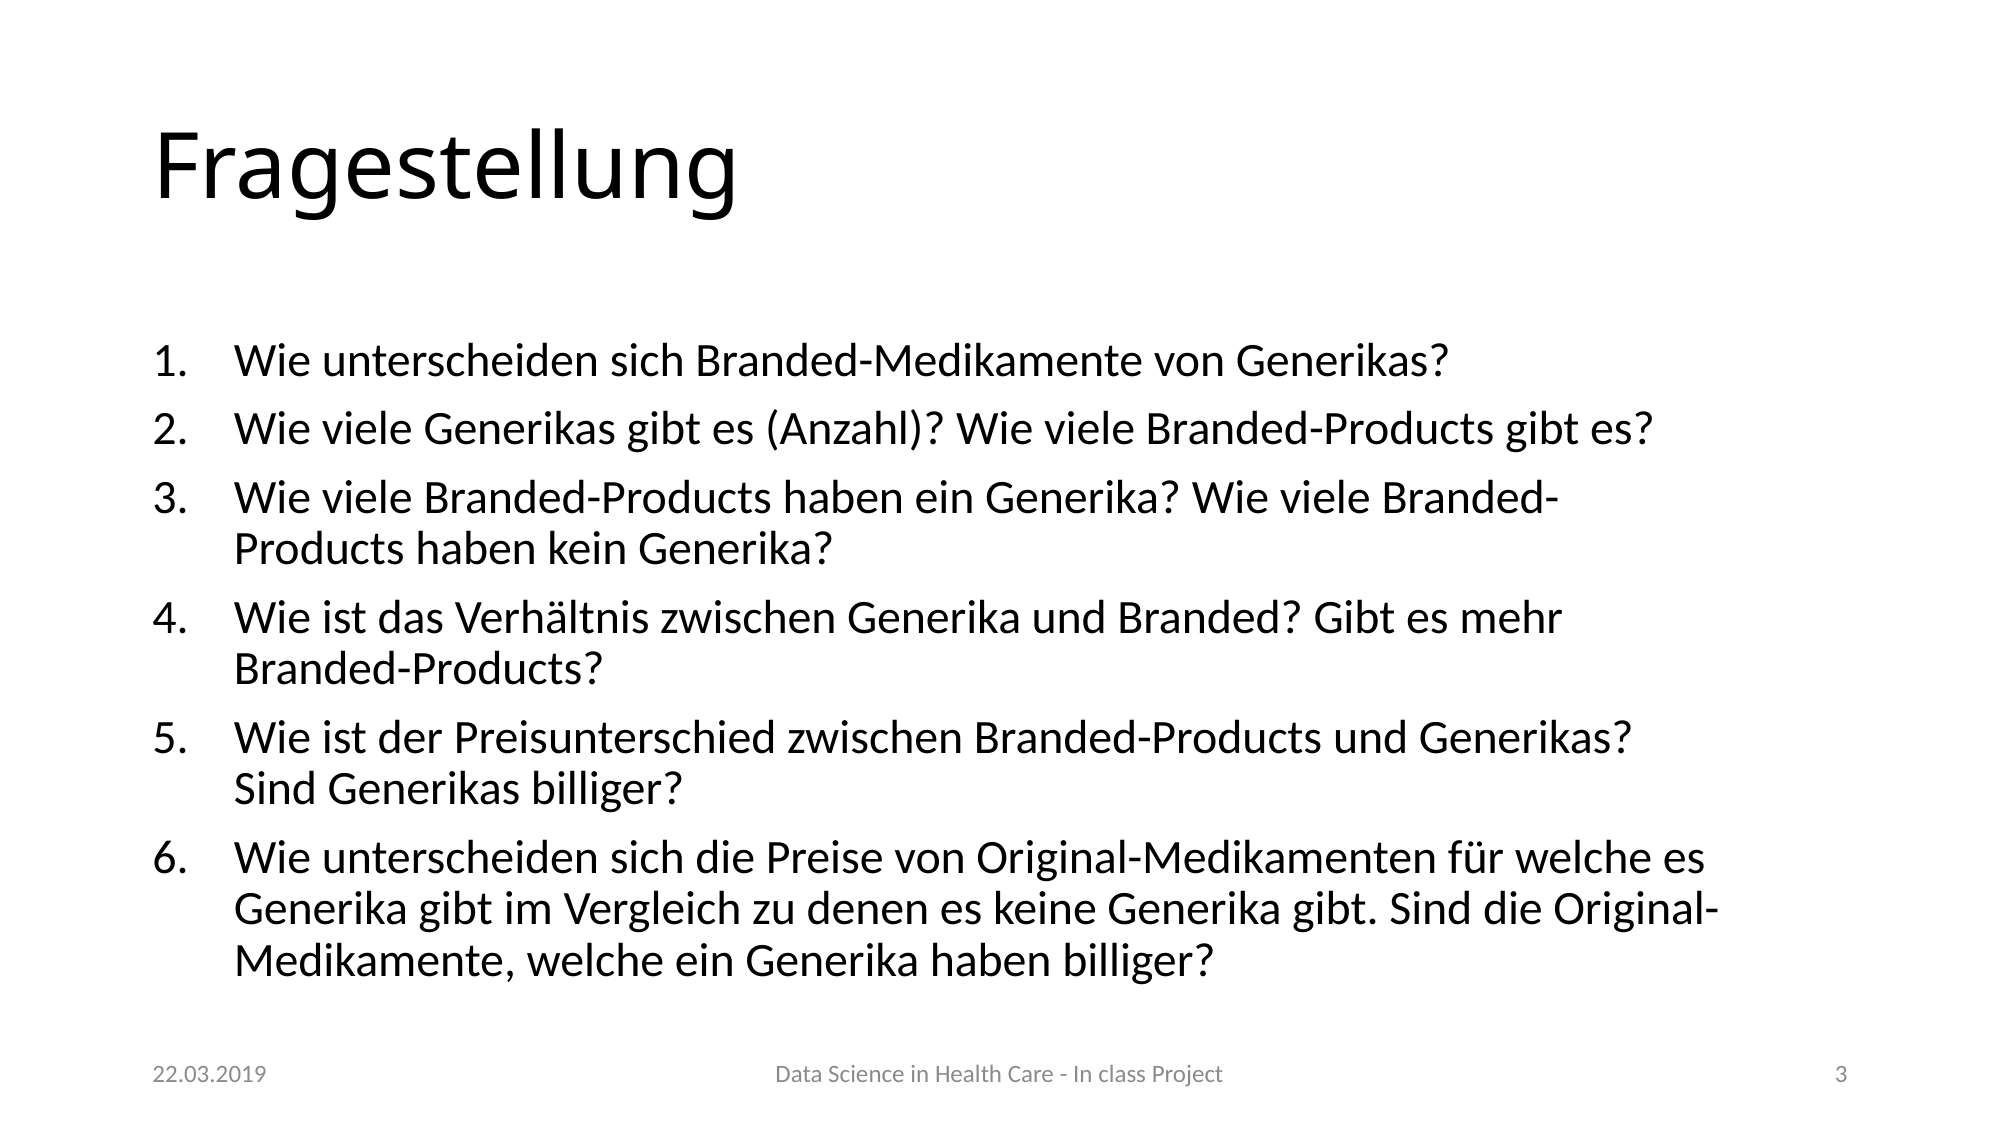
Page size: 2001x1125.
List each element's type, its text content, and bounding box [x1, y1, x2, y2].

slide_number 3 [1412, 1042, 1863, 1103]
footer Data Science in Health Care - In class Project [662, 1042, 1338, 1103]
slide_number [137, 1042, 588, 1103]
text_box Fragestellung [137, 59, 1863, 278]
list Wie unterscheiden sich Branded-Medikamente von Generikas? Wie viele Generikas gibt es (Anzahl)? Wie viele Branded-Products gibt es? Wie viele Branded-Products haben ein Generika? Wie viele Branded-Products haben kein Generika? Wie ist das Verhältnis zwischen Generika und Branded? Gibt es mehr Branded-Products? Wie ist der Preisunterschied zwischen Branded-Products und Generikas? Sind Generikas billiger? Wie unterscheiden sich die Preise von Original-Medikamenten für welche es Generika gibt im Vergleich zu denen es keine Generika gibt. Sind die Original-Medikamente, welche ein Generika haben billiger? [137, 327, 1741, 1008]
